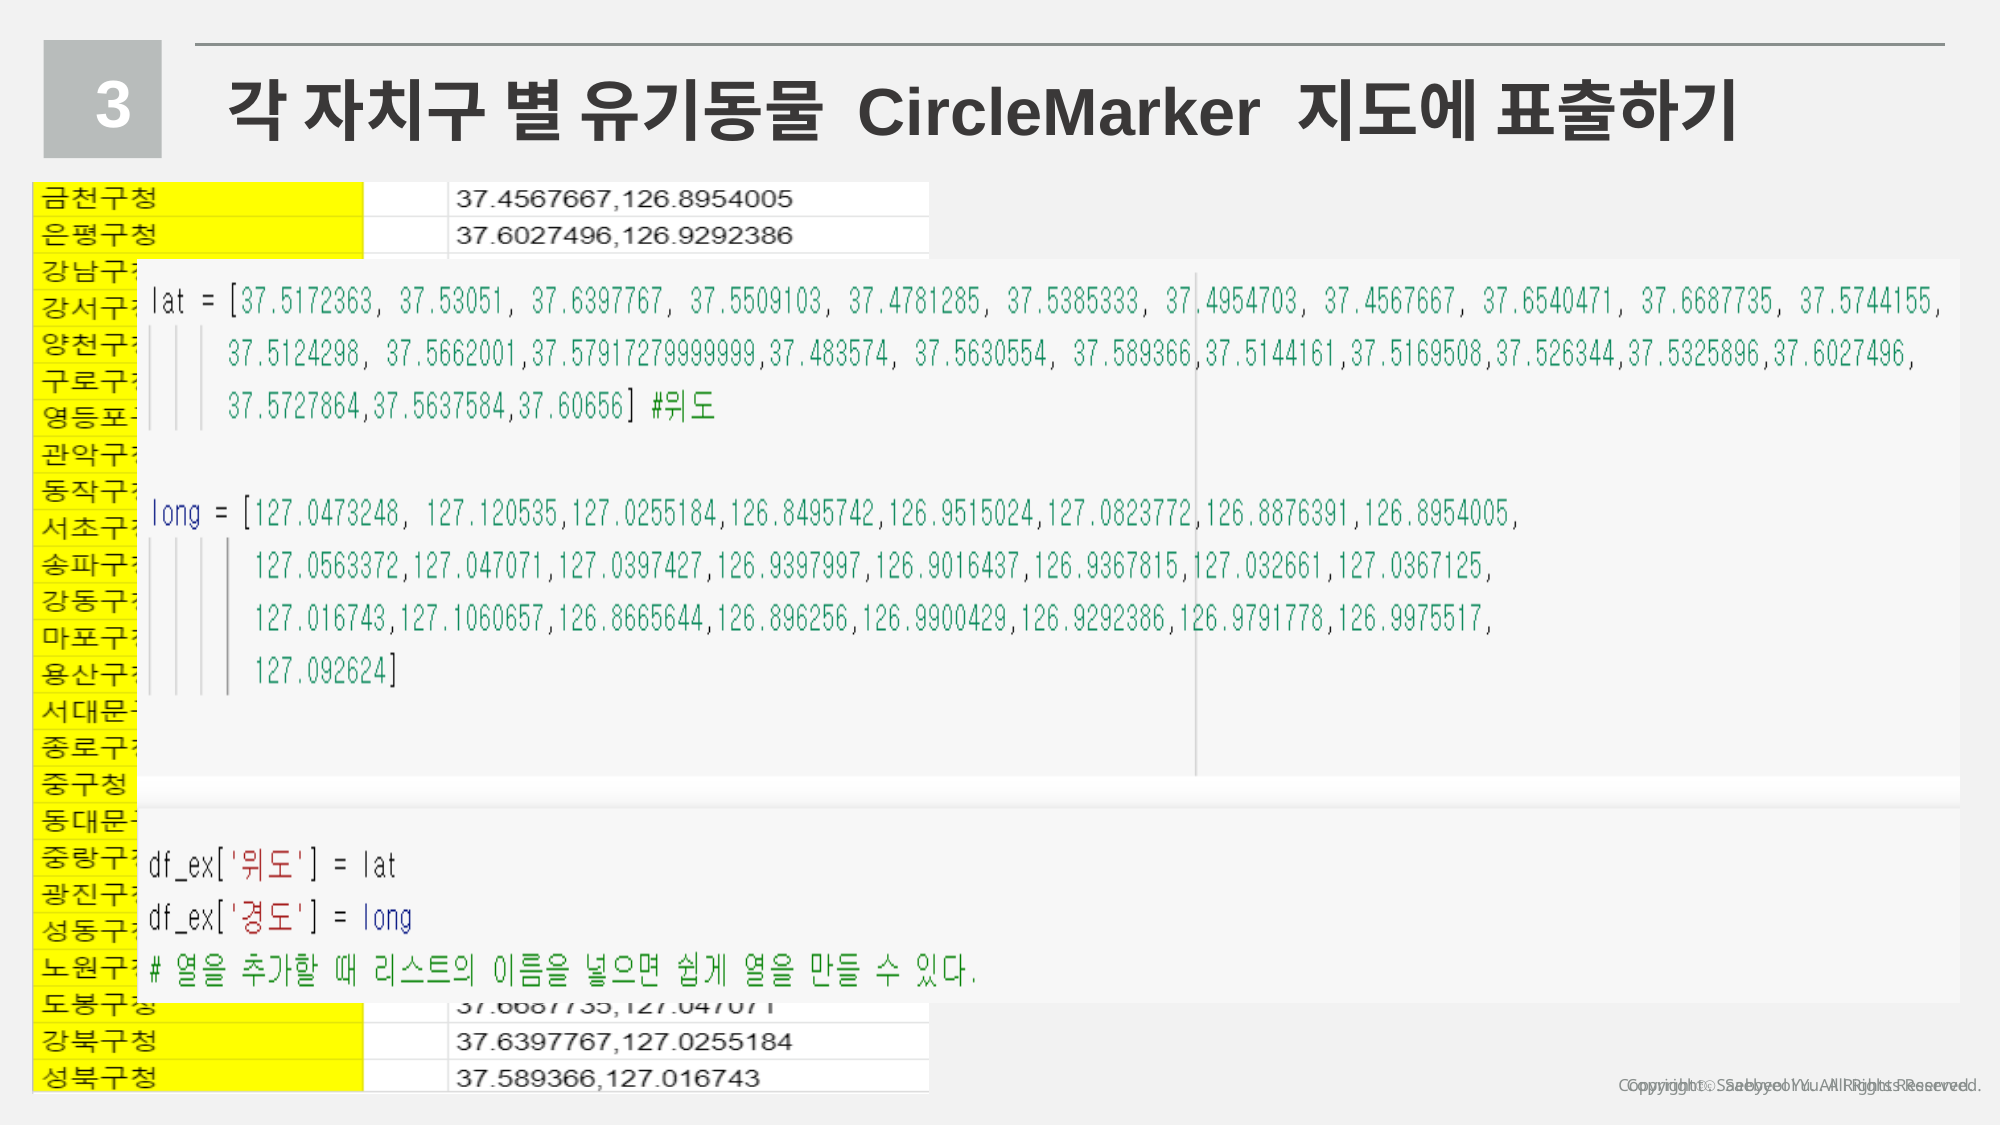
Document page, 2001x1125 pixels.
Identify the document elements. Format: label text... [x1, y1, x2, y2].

text_box 각 자치구 별 유기동물 CircleMarker 지도에 표출하기 [212, 61, 1757, 157]
text_box 3 [80, 52, 123, 148]
text_box Copyrightⓒ. Saebyeol Yu. All Rights Reserved. [1603, 1067, 1989, 1102]
picture [32, 182, 1960, 1094]
text_box [42, 39, 163, 159]
